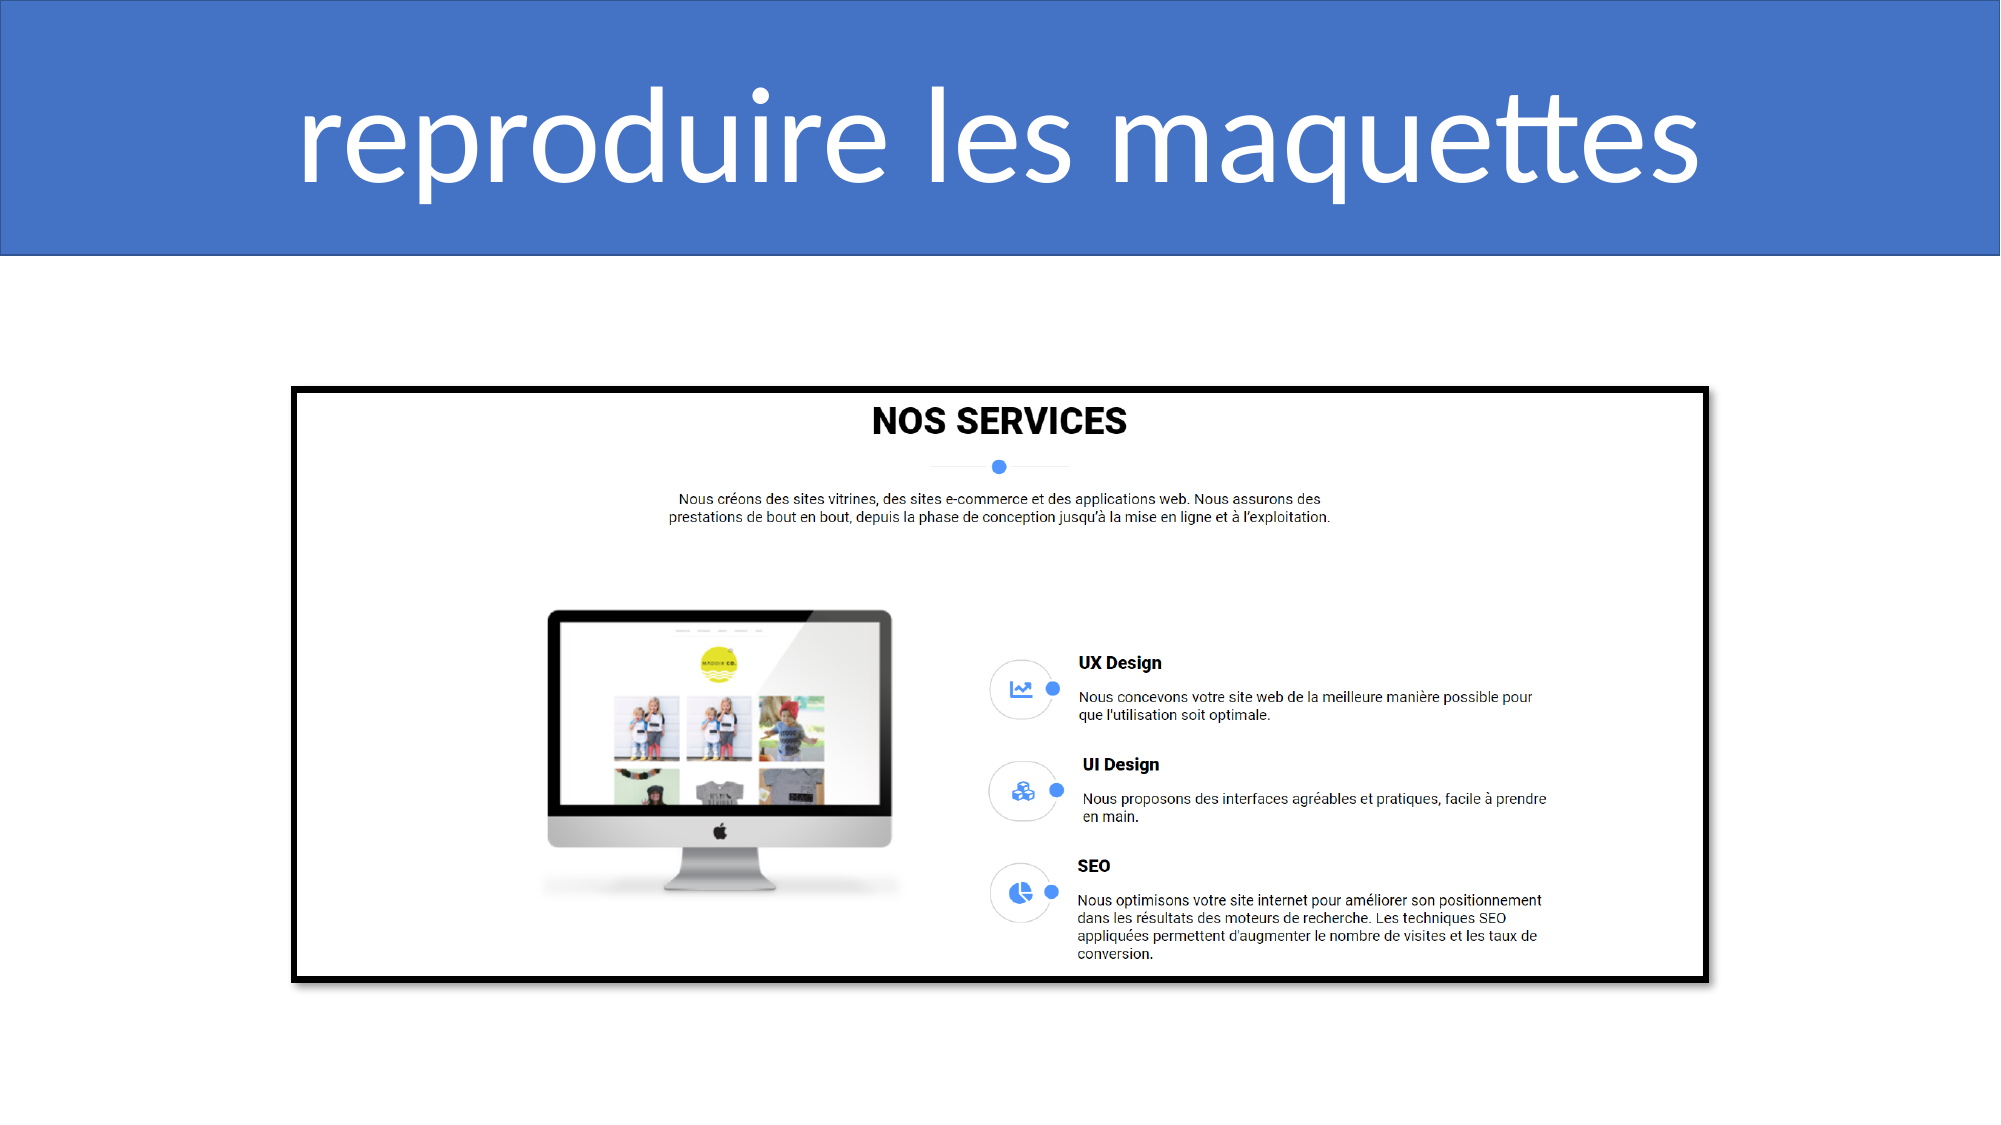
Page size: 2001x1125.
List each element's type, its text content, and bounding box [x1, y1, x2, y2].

text_box reproduire les maquettes [0, 0, 2000, 256]
picture [297, 392, 1703, 977]
